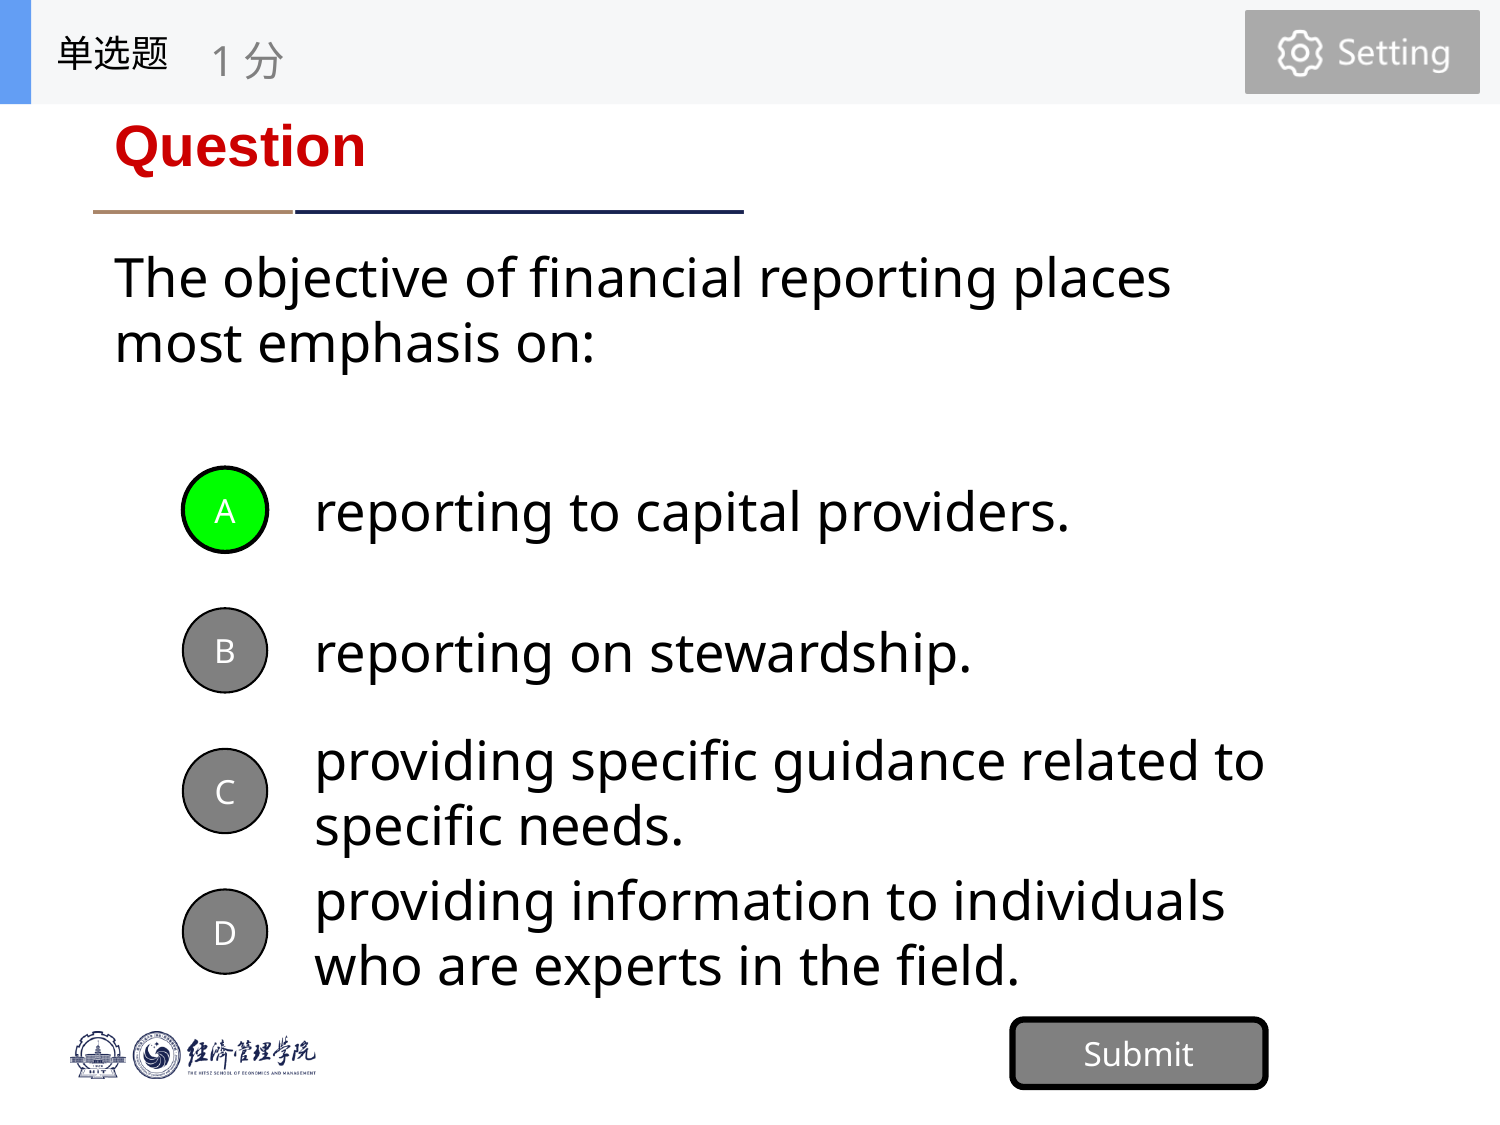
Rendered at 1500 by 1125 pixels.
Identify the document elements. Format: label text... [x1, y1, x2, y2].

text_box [0, 0, 1500, 105]
text_box providing specific guidance related to specific needs. [299, 738, 1350, 844]
picture [70, 1031, 316, 1079]
text_box reporting to capital providers. [299, 456, 1350, 563]
text_box A [182, 467, 268, 552]
text_box providing information to individuals who are experts in the field. [299, 878, 1350, 985]
text_box B [182, 608, 268, 693]
text_box Question The objective of financial reporting places most emphasis on: [99, 113, 1300, 417]
picture [1245, 10, 1480, 94]
text_box reporting on stewardship. [299, 597, 1350, 703]
text_box Submit [1012, 1019, 1266, 1088]
text_box C [182, 748, 268, 834]
text_box D [182, 889, 268, 974]
